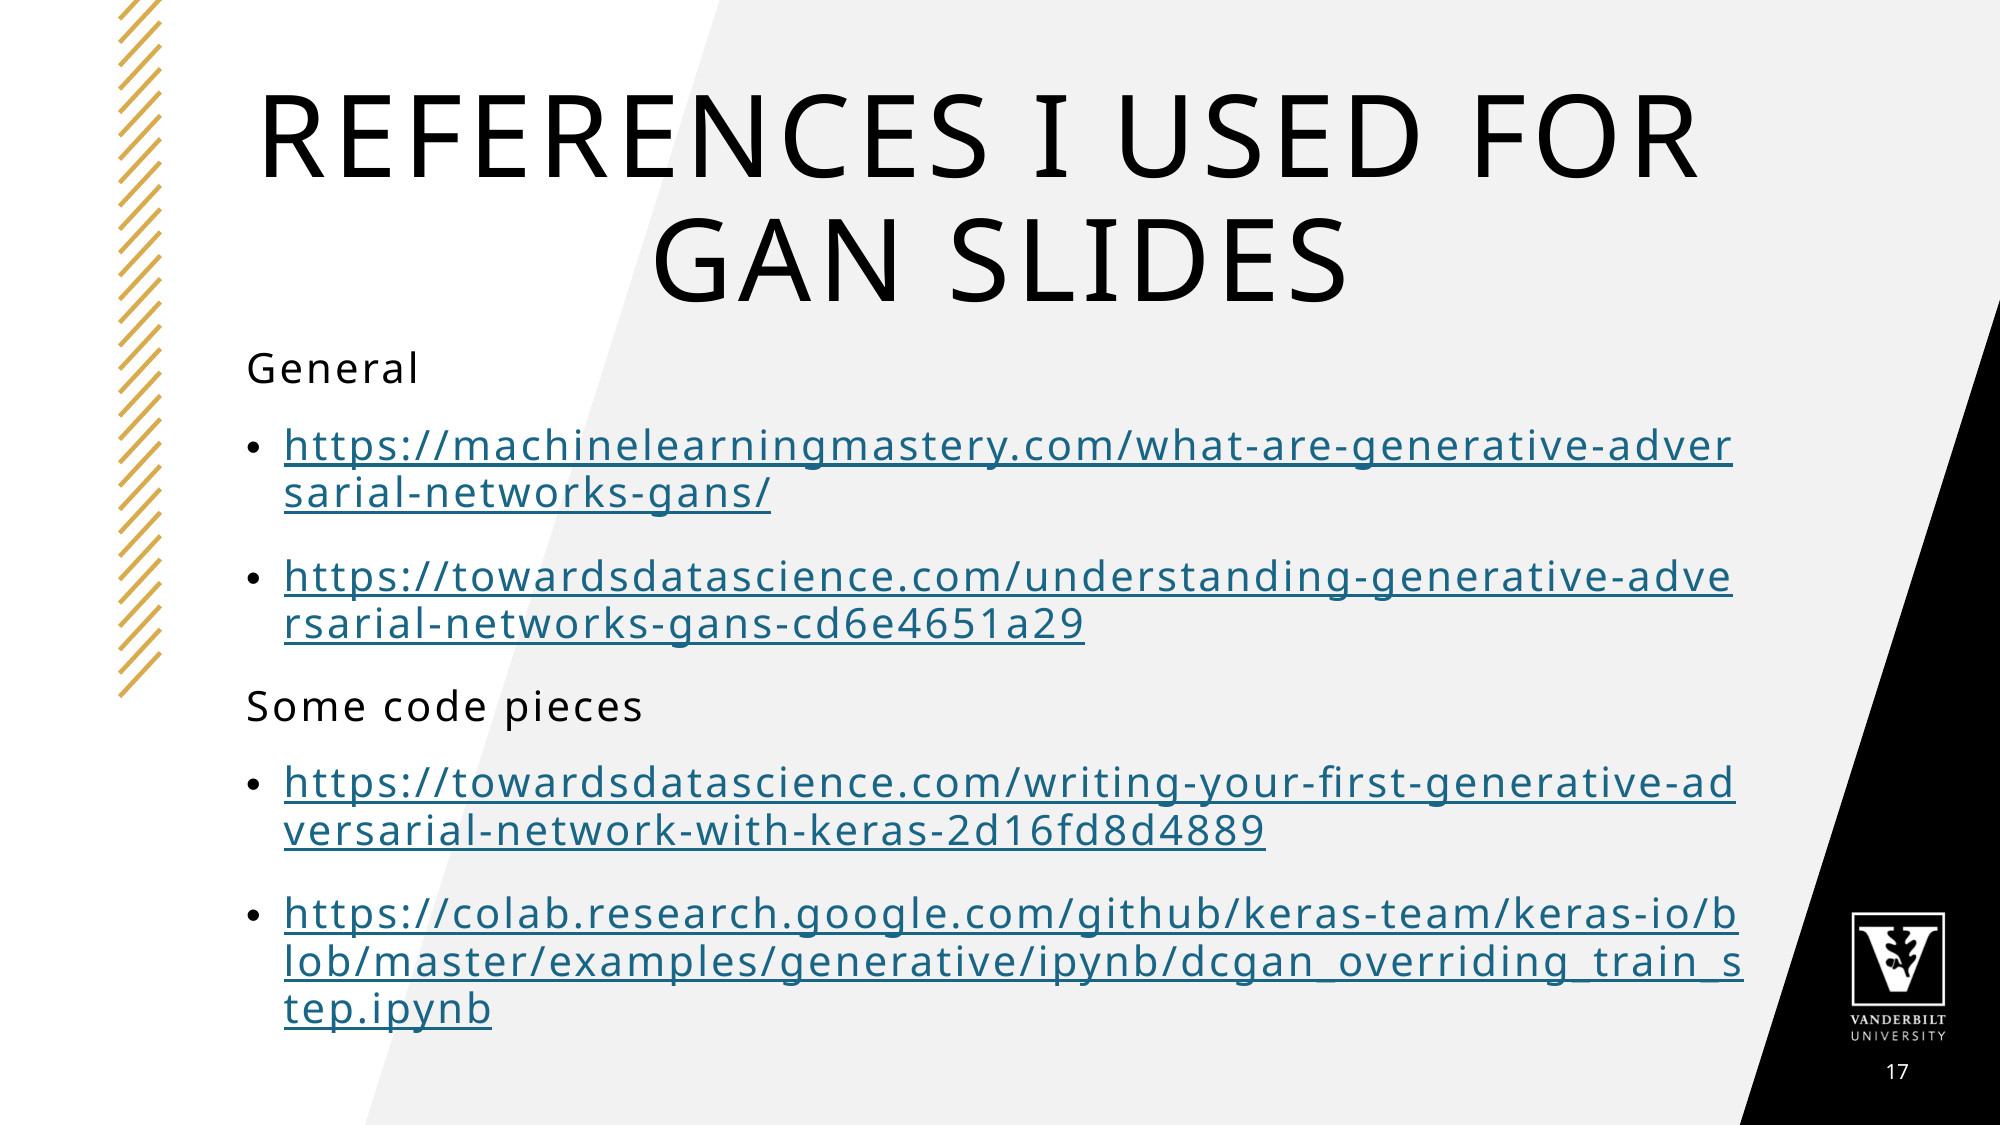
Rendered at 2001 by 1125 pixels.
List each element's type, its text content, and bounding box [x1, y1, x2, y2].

title References I USED FOR GAN Slides [231, 71, 1769, 323]
slide_number 17 [1851, 1042, 1943, 1103]
list General https://machinelearningmastery.com/what-are-generative-adversarial-networks-gans/ https://towardsdatascience.com/understanding-generative-adversarial-networks-gans-cd6e4651a29 Some code pieces https://towardsdatascience.com/writing-your-first-generative-adversarial-network-with-keras-2d16fd8d4889 https://colab.research.google.com/github/keras-team/keras-io/blob/master/examples/generative/ipynb/dcgan_overriding_train_step.ipynb [231, 329, 1769, 1027]
picture [1850, 912, 1946, 1041]
